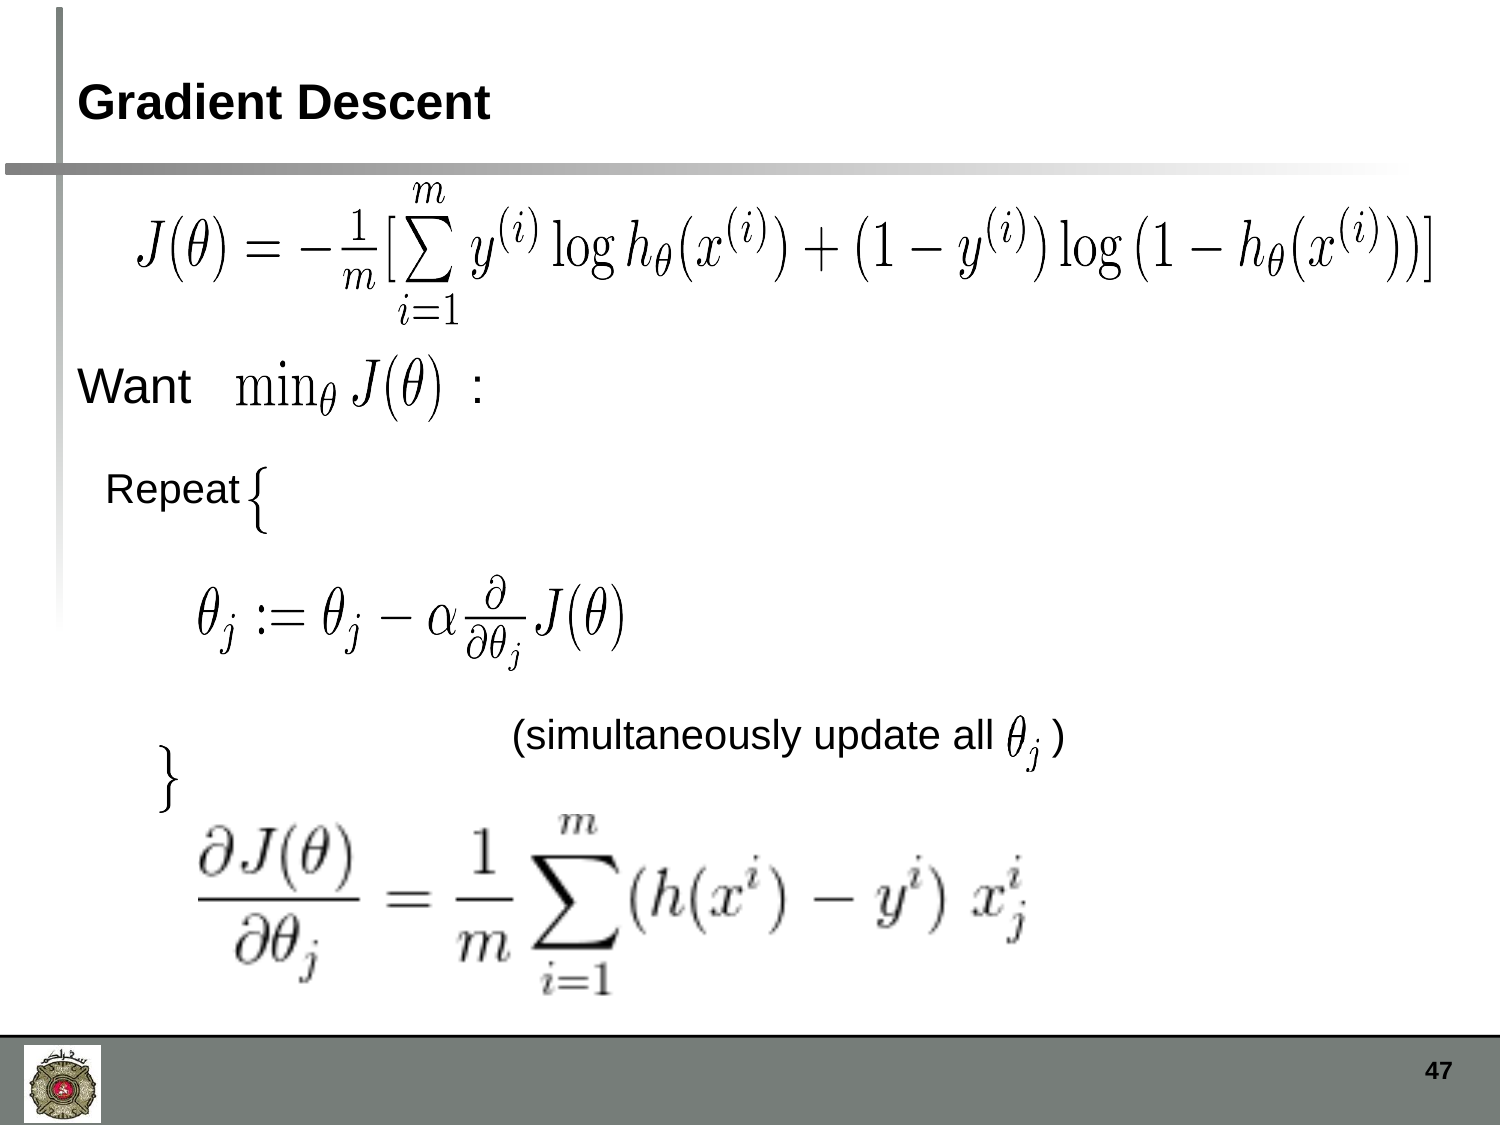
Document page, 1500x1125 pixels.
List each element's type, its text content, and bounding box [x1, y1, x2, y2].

text_box (simultaneously update all ) [496, 700, 1372, 765]
picture [248, 466, 267, 534]
picture [197, 574, 623, 671]
text_box Repeat [90, 454, 528, 520]
picture [1007, 715, 1039, 772]
picture [236, 354, 441, 422]
picture [159, 745, 178, 813]
picture [197, 814, 1030, 999]
text_box Want : [62, 345, 950, 421]
picture [24, 1045, 101, 1123]
picture [137, 182, 1431, 326]
text_box Gradient Descent [62, 62, 950, 138]
